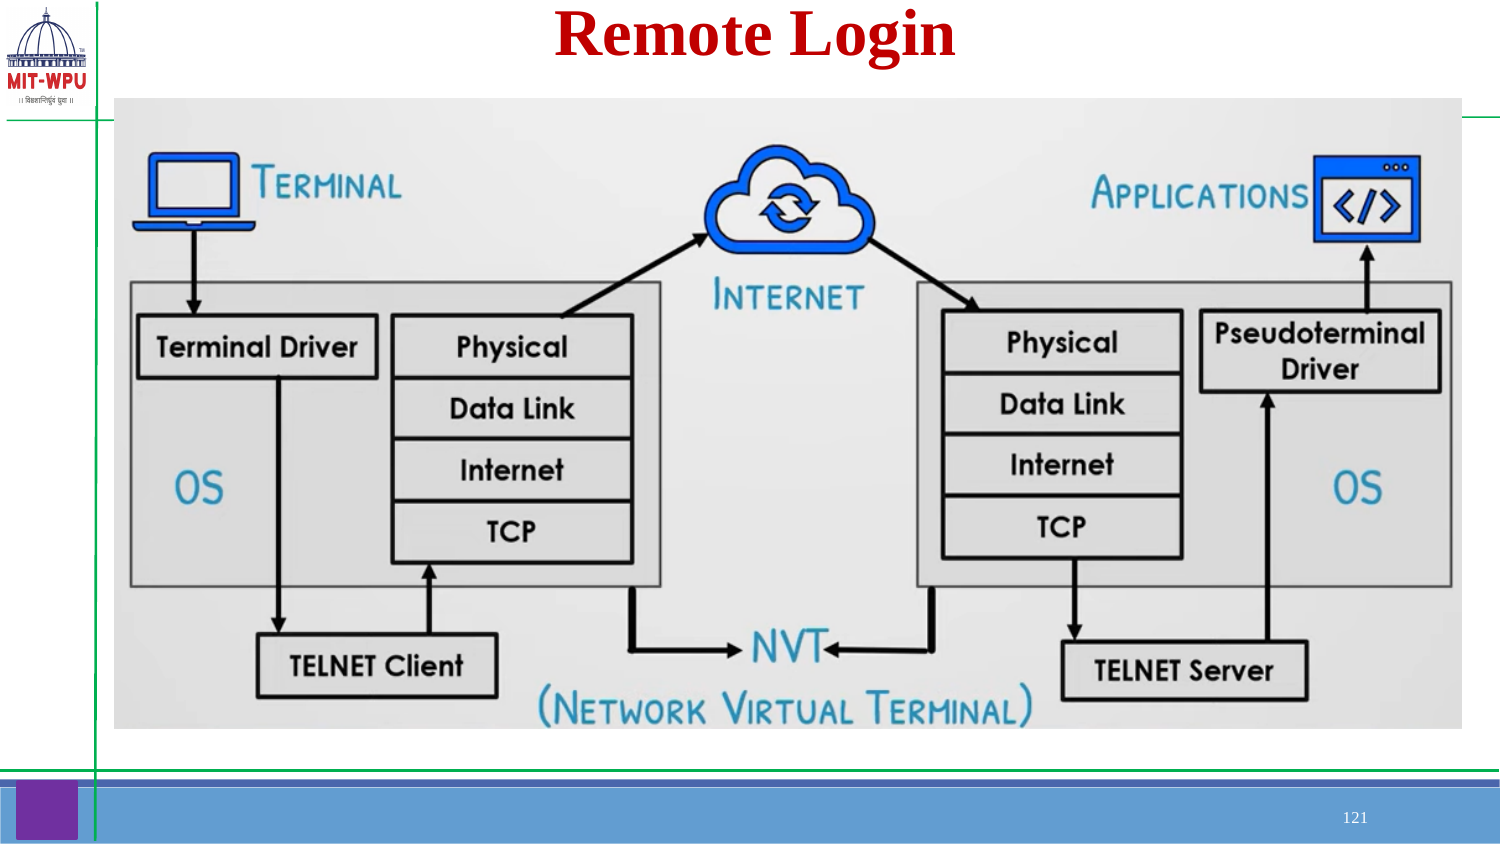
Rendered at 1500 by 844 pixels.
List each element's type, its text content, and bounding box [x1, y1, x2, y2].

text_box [6, 116, 89, 121]
title Remote Login [155, 0, 1357, 79]
text_box [17, 782, 76, 839]
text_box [94, 780, 98, 842]
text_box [94, 111, 98, 770]
picture [114, 98, 1462, 730]
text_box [1466, 116, 1500, 121]
slide_number ‹#› [1218, 794, 1380, 840]
picture [6, 7, 96, 106]
